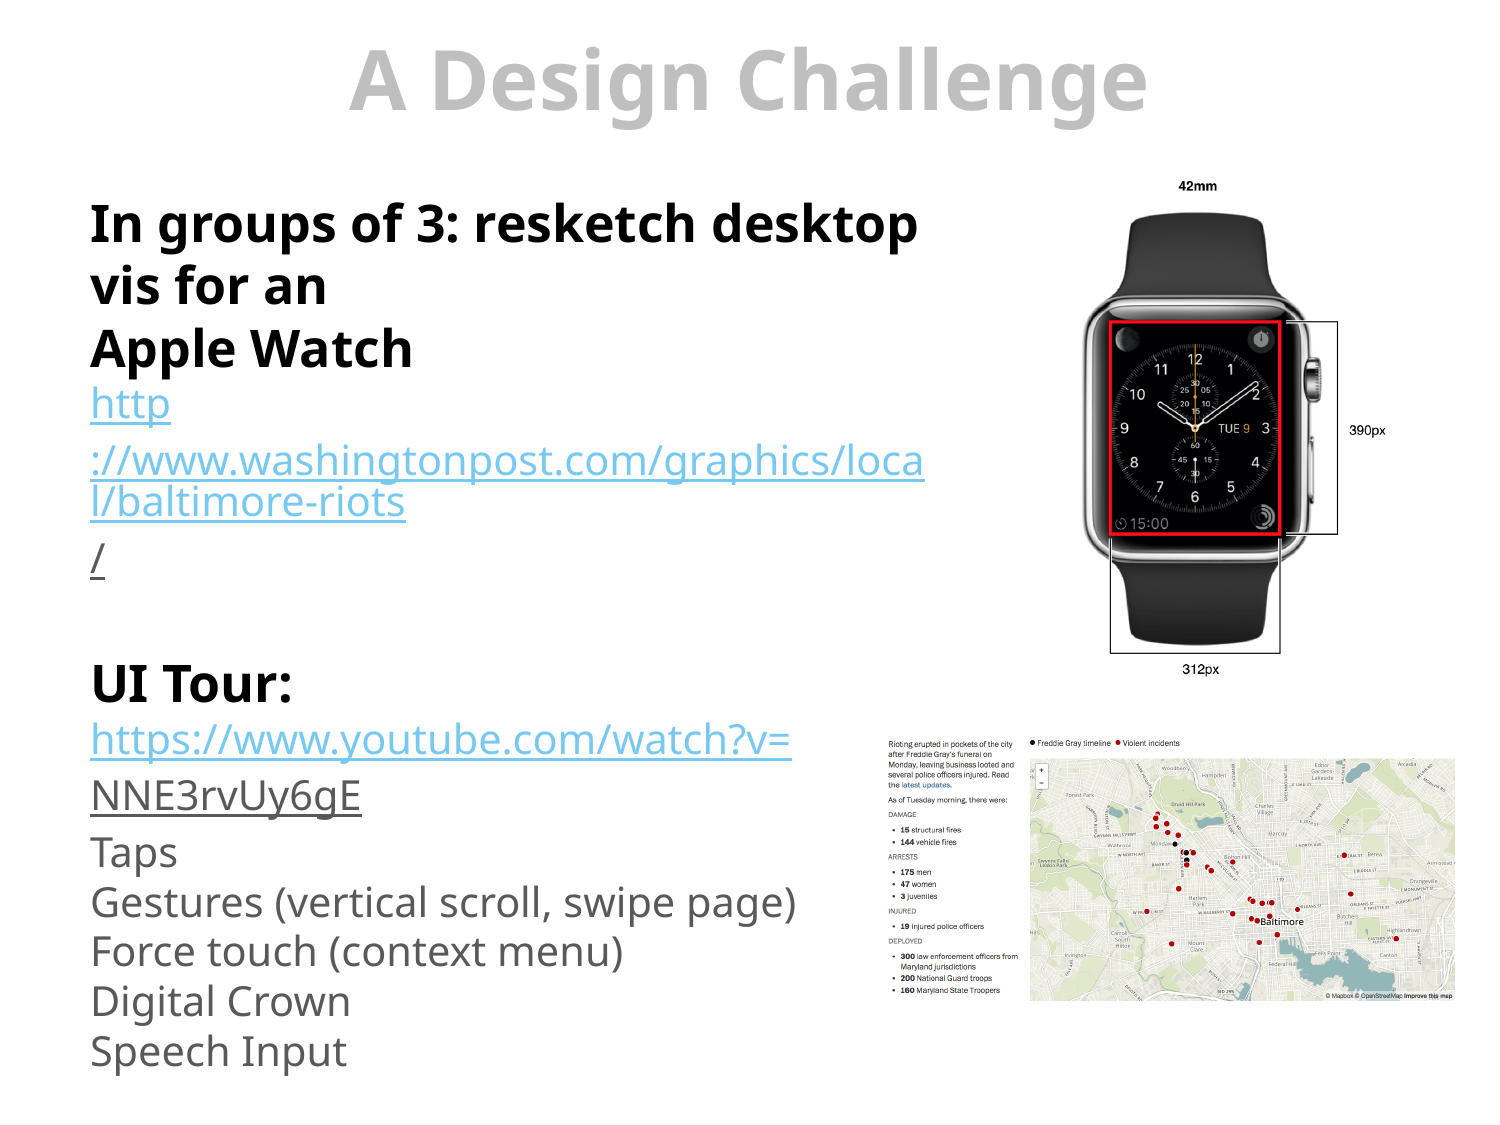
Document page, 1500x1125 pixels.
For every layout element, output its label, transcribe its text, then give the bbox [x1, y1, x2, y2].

picture [887, 737, 1463, 1004]
list In groups of 3: resketch desktop vis for an Apple Watch http://www.washingtonpost.com/graphics/local/baltimore-riots/ UI Tour: https://www.youtube.com/watch?v=NNE3rvUy6gE Taps Gestures (vertical scroll, swipe page) Force touch (context menu) Digital Crown Speech Input [75, 183, 950, 1050]
picture [1053, 174, 1392, 684]
title A Design Challenge [75, 15, 1425, 138]
